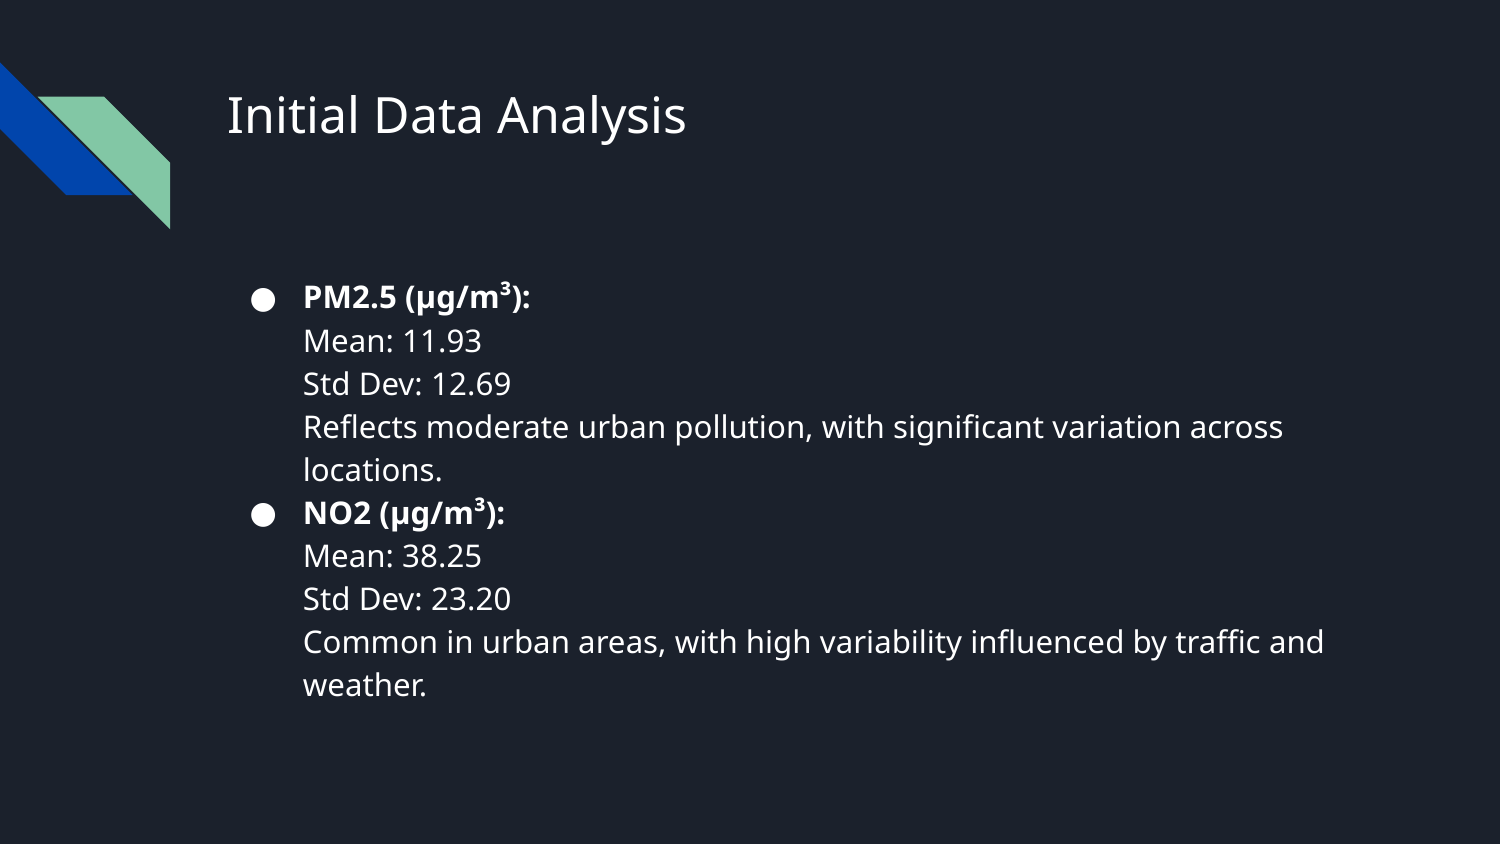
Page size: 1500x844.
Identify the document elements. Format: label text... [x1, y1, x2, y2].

list PM2.5 (µg/m³): Mean: 11.93 Std Dev: 12.69 Reflects moderate urban pollution, with significant variation across locations. NO2 (µg/m³): Mean: 38.25 Std Dev: 23.20 Common in urban areas, with high variability influenced by traffic and weather. [212, 257, 1368, 735]
title Initial Data Analysis [212, 64, 1368, 215]
